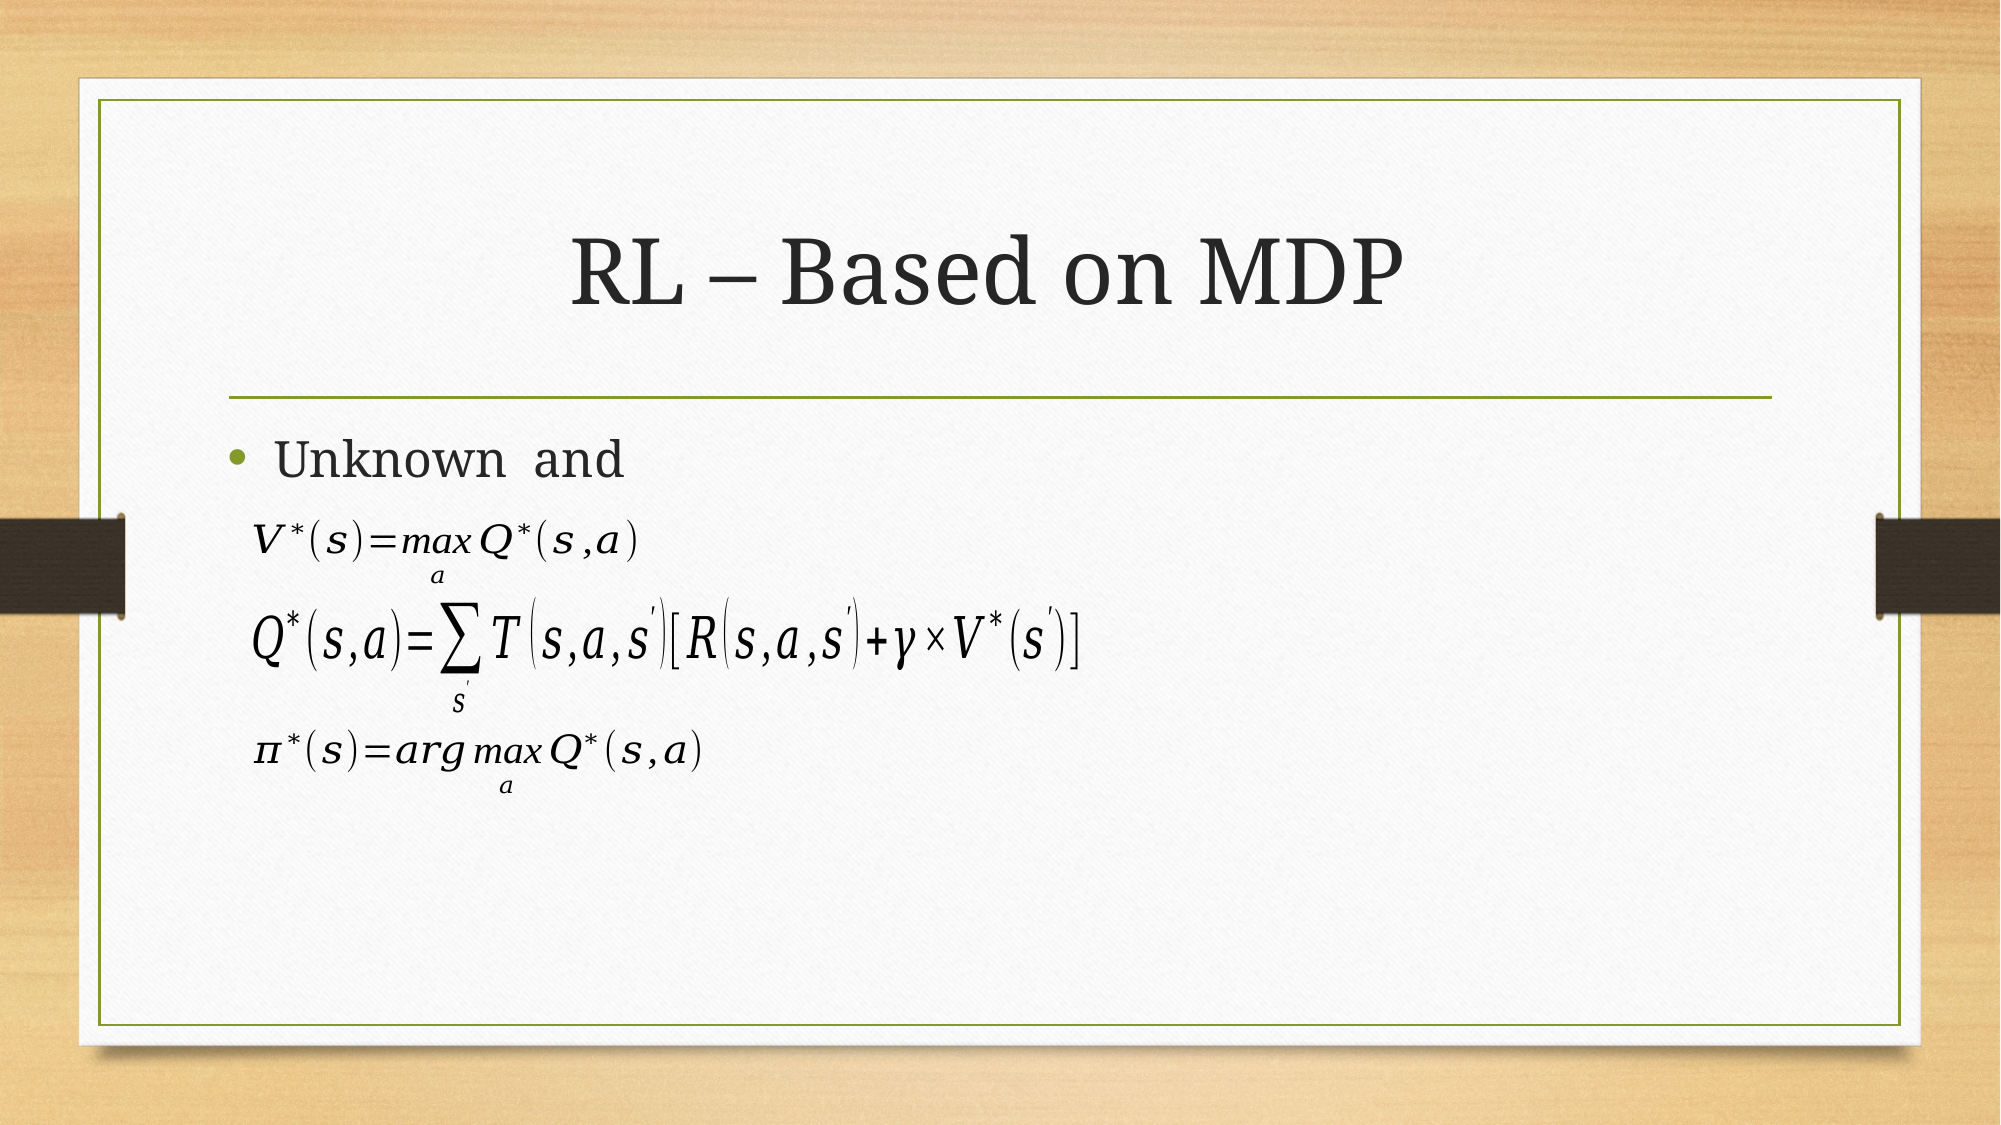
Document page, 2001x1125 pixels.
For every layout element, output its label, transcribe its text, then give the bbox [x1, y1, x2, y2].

title RL – Based on MDP [212, 161, 1788, 375]
picture [0, 0, 2001, 1125]
